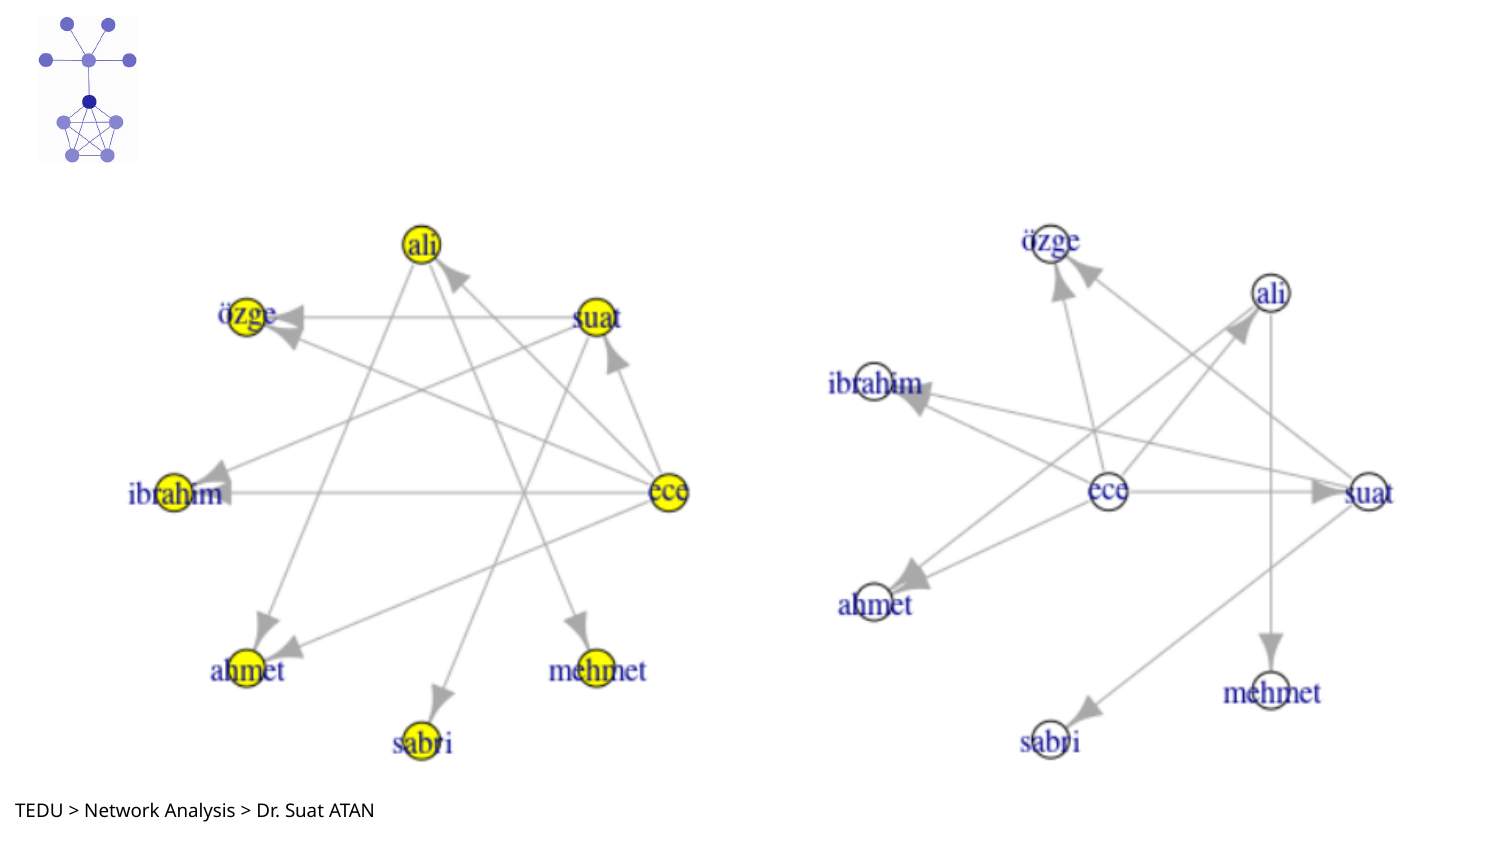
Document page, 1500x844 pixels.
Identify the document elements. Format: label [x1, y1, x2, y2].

picture [38, 16, 137, 163]
picture [55, 176, 1423, 779]
